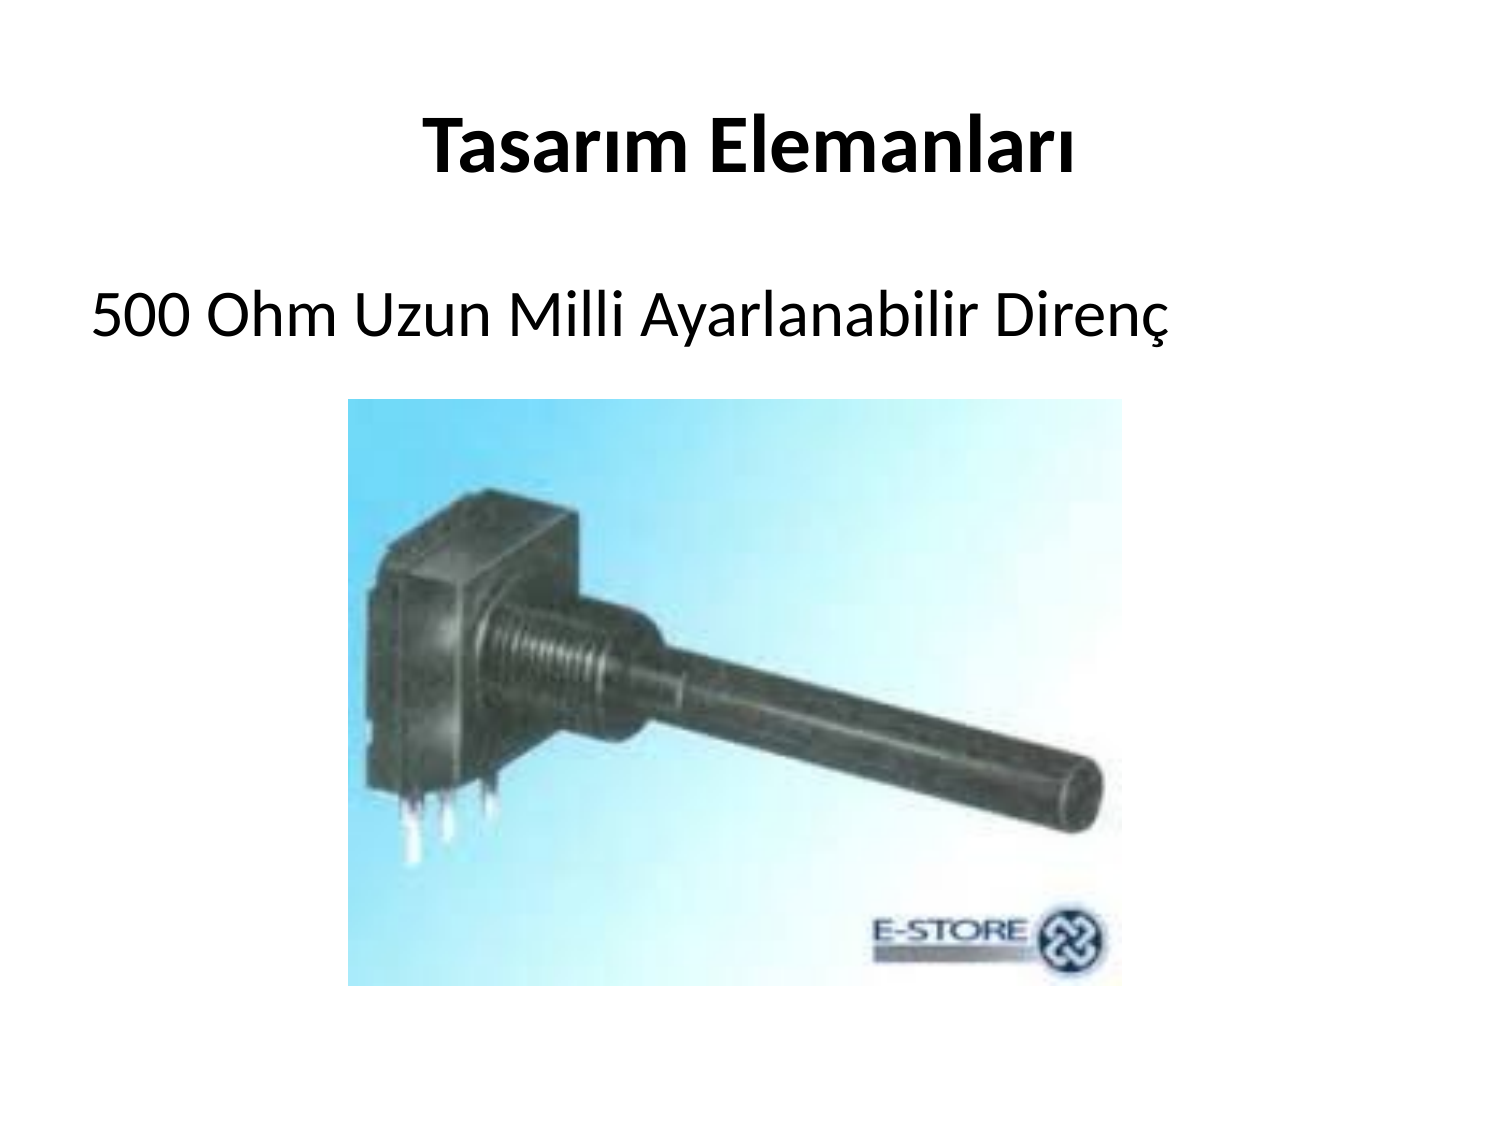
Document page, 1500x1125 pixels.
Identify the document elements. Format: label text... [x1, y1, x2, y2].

list 500 Ohm Uzun Milli Ayarlanabilir Direnç [75, 262, 1425, 1005]
picture [348, 399, 1123, 987]
title Tasarım Elemanları [75, 45, 1425, 233]
